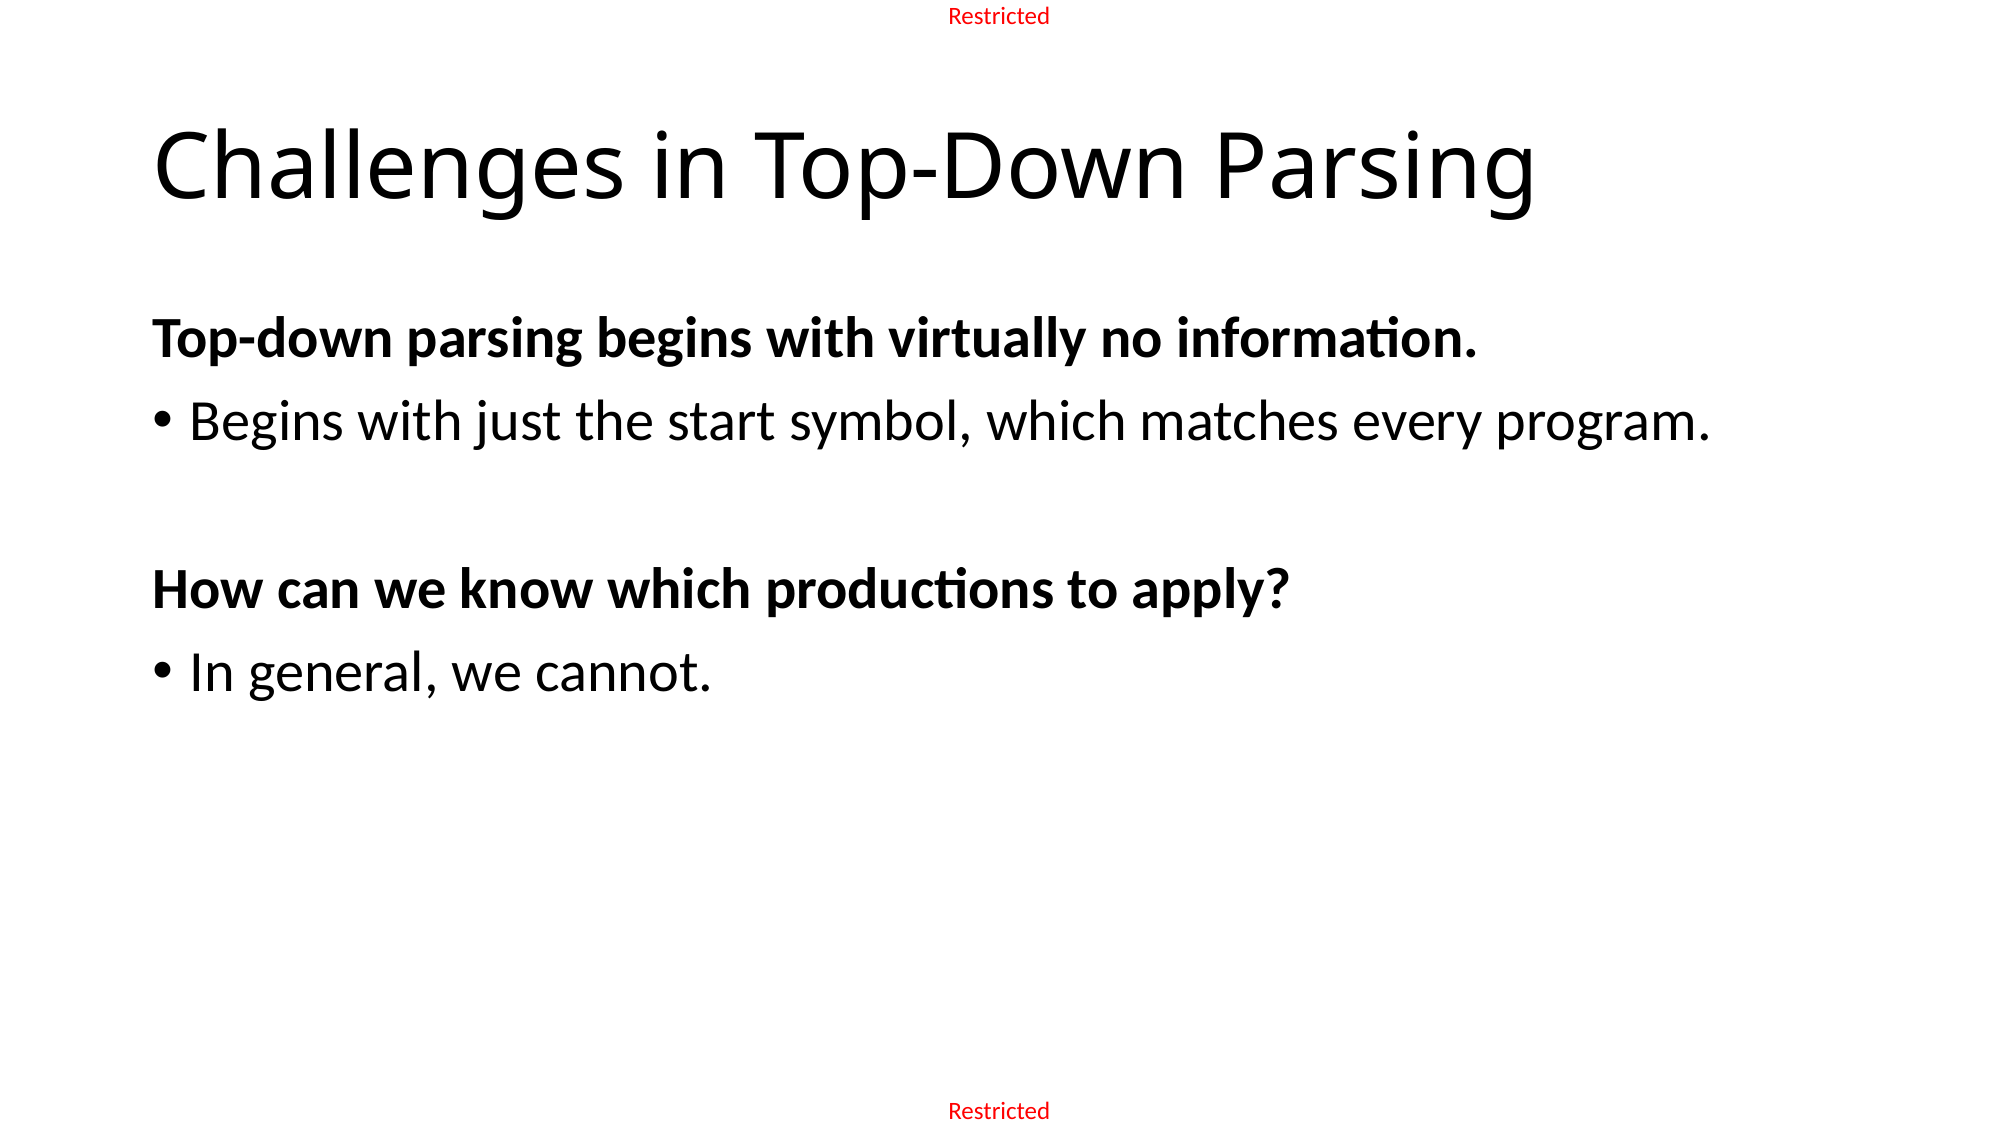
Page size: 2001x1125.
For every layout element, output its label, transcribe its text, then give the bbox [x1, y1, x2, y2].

list Top-down parsing begins with virtually no information. Begins with just the start symbol, which matches every program. How can we know which productions to apply? In general, we cannot. [137, 299, 1863, 1014]
title Challenges in Top-Down Parsing [137, 59, 1863, 278]
